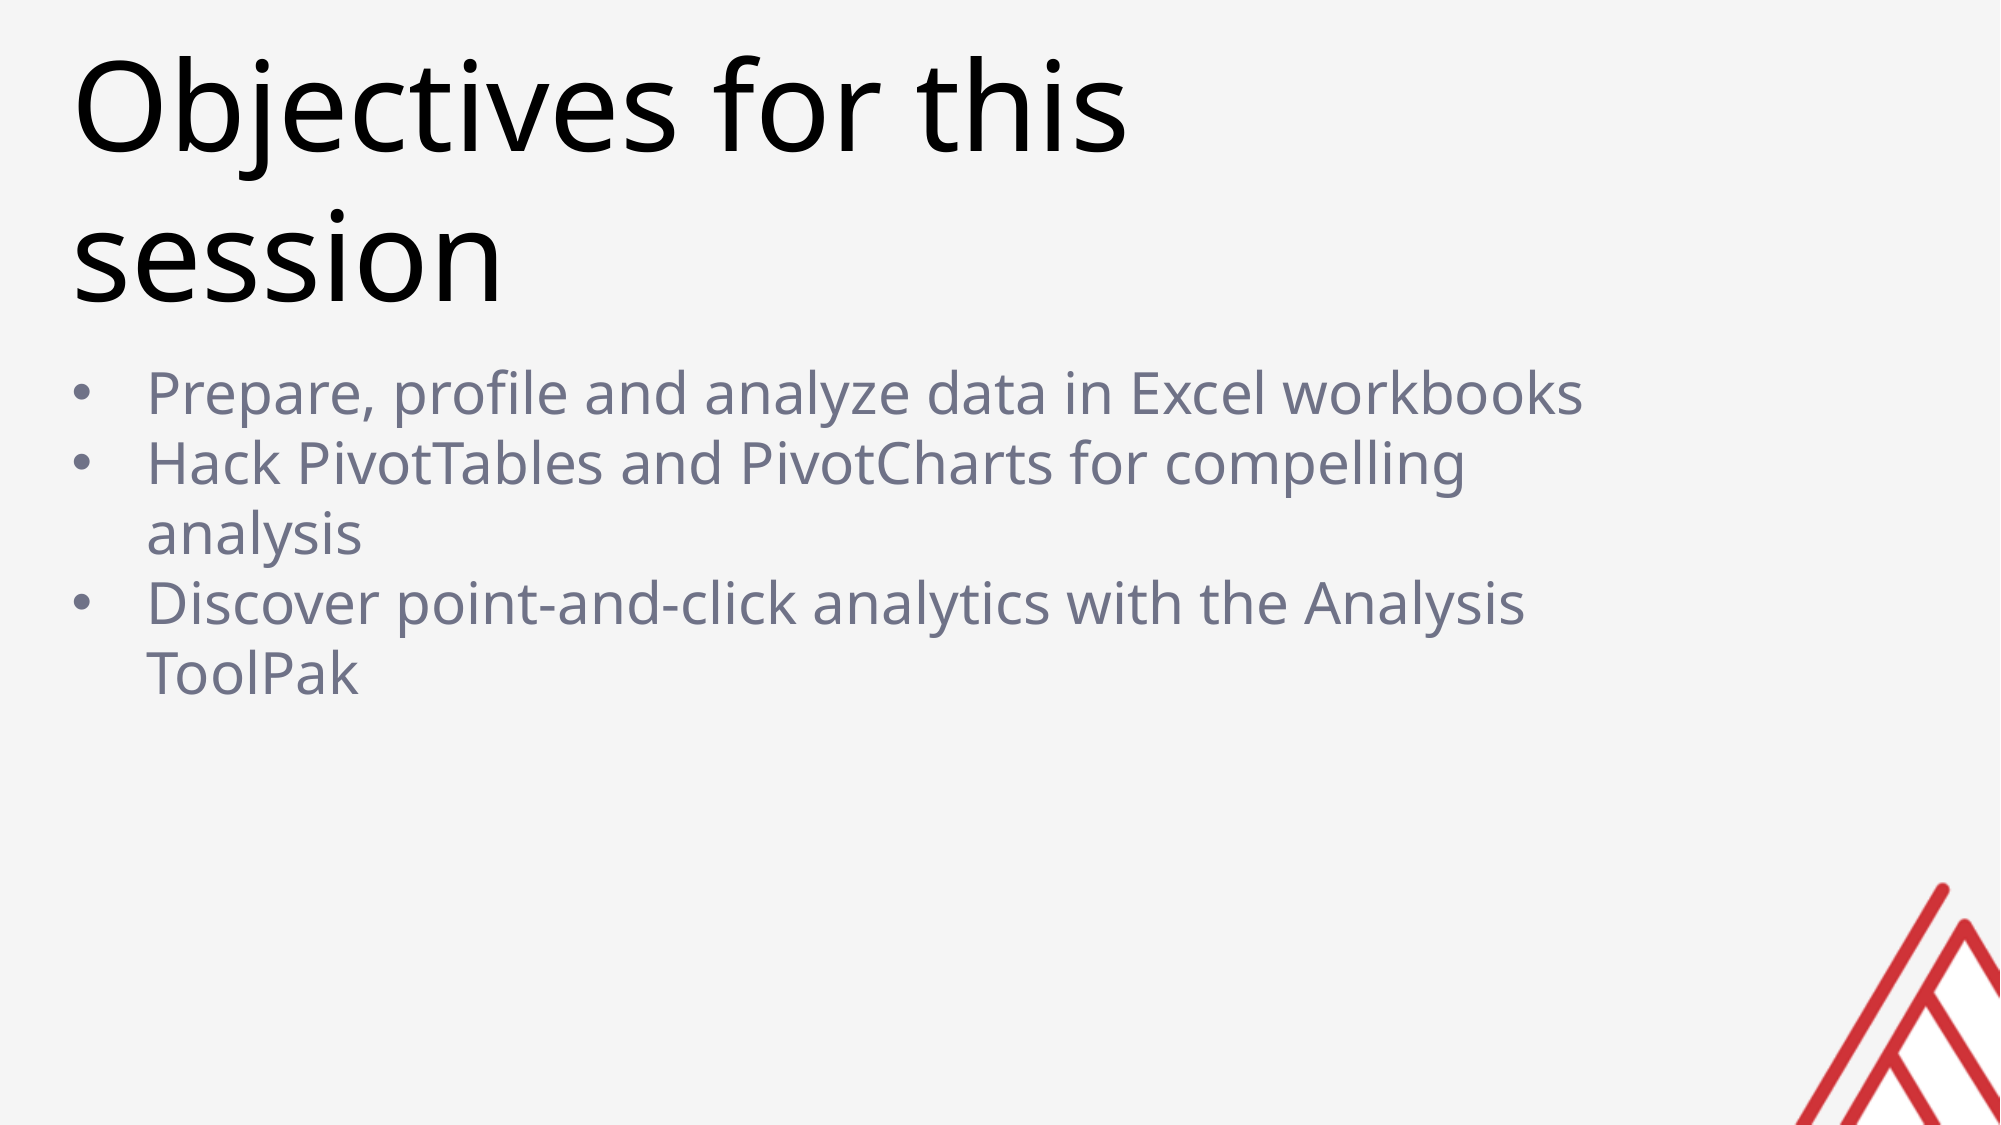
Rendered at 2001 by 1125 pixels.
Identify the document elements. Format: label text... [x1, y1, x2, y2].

text_box Prepare, profile and analyze data in Excel workbooks Hack PivotTables and PivotCharts for compelling analysis Discover point-and-click analytics with the Analysis ToolPak [56, 349, 1631, 714]
picture [1786, 881, 2000, 1125]
text_box Objectives for this session [56, 18, 1368, 334]
